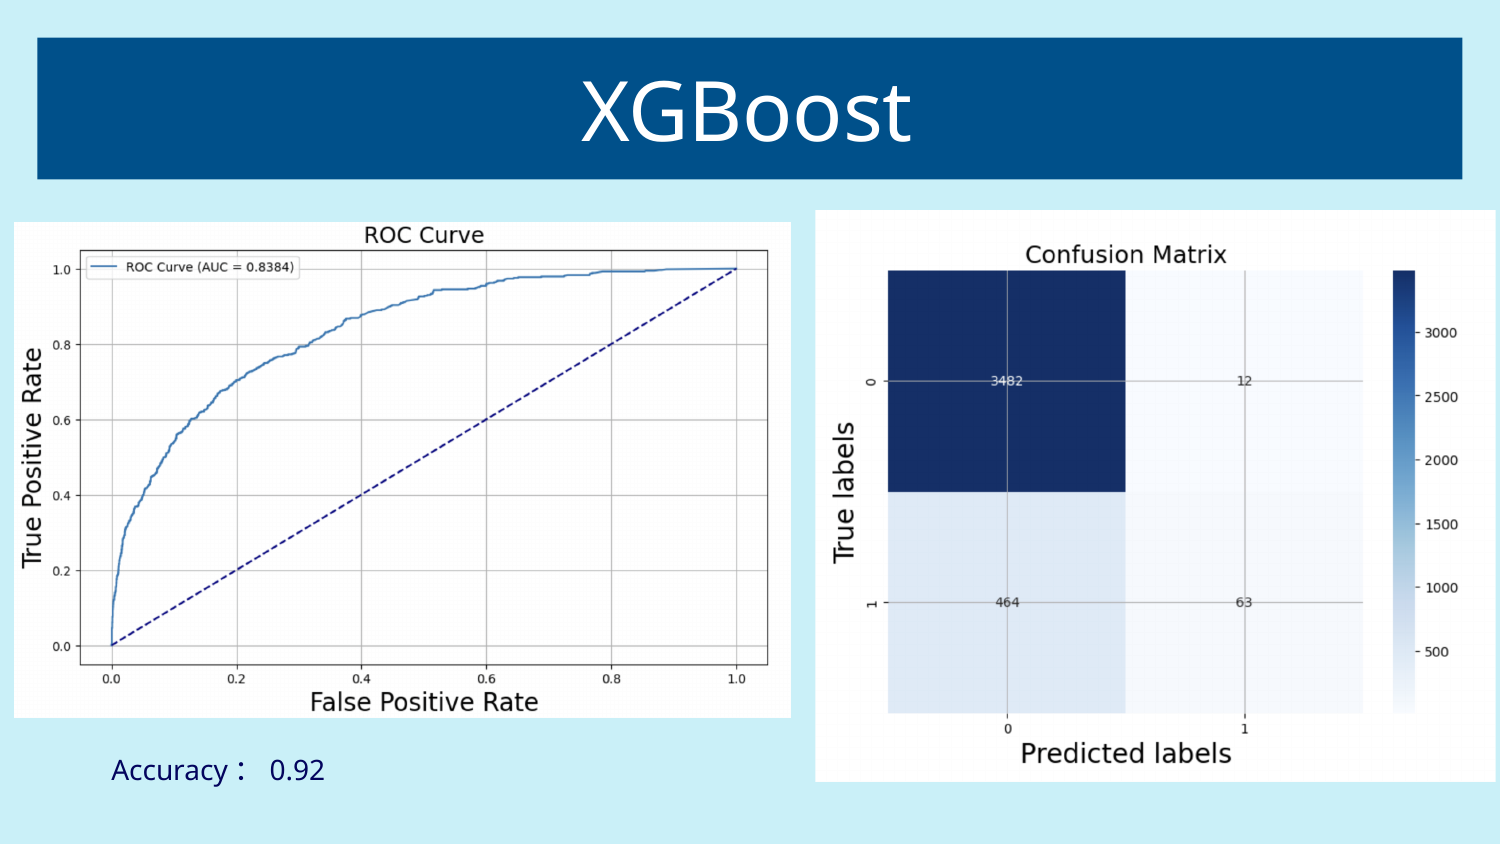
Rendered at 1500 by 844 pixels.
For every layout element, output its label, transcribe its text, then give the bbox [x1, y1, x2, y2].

title XGBoost [104, 37, 1390, 180]
picture [14, 222, 791, 718]
picture [814, 209, 1496, 782]
text_box Accuracy：0.92 [96, 737, 380, 822]
